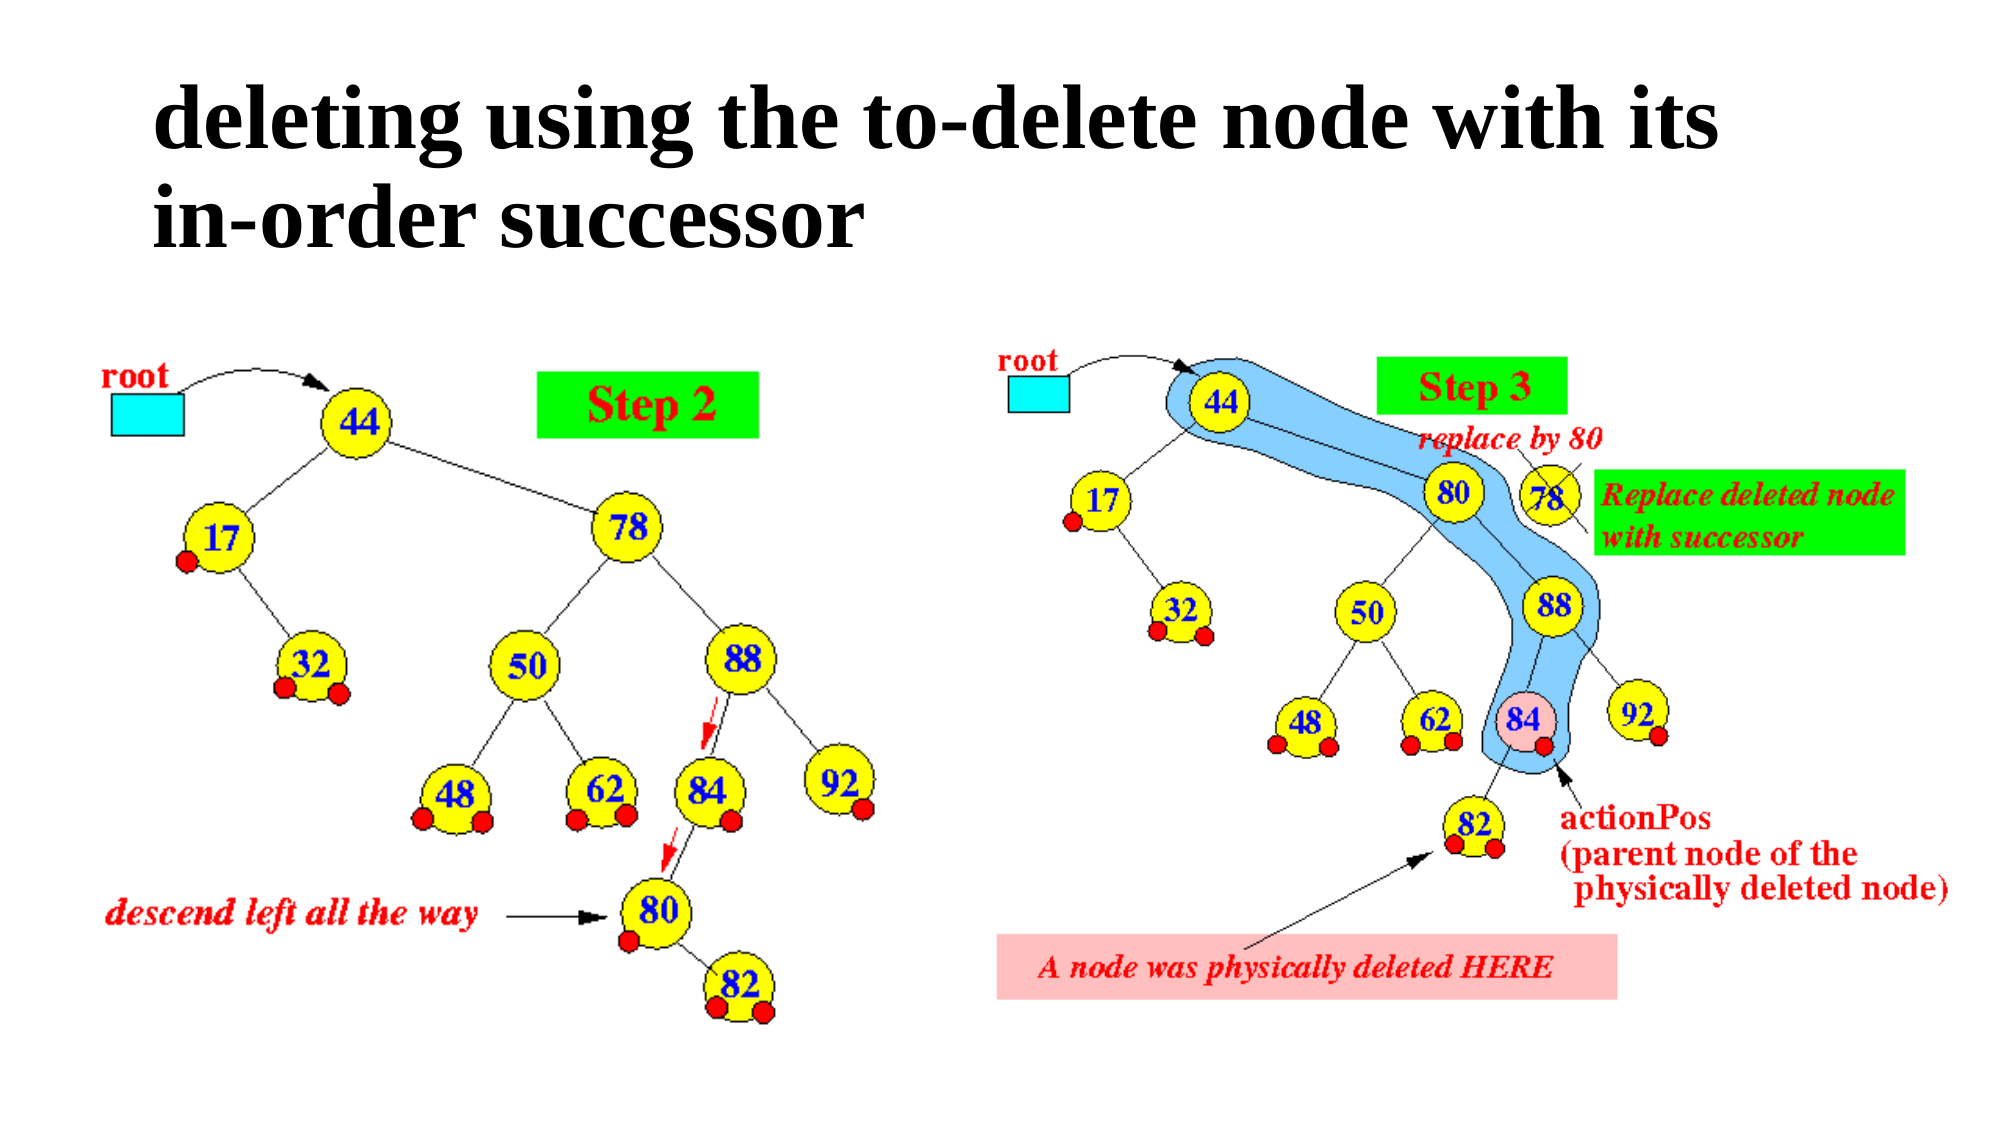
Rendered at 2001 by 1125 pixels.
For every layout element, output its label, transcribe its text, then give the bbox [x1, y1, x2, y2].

picture [958, 332, 1973, 1014]
title deleting using the to-delete node with its in-order successor [137, 59, 1863, 278]
picture [86, 352, 893, 1041]
